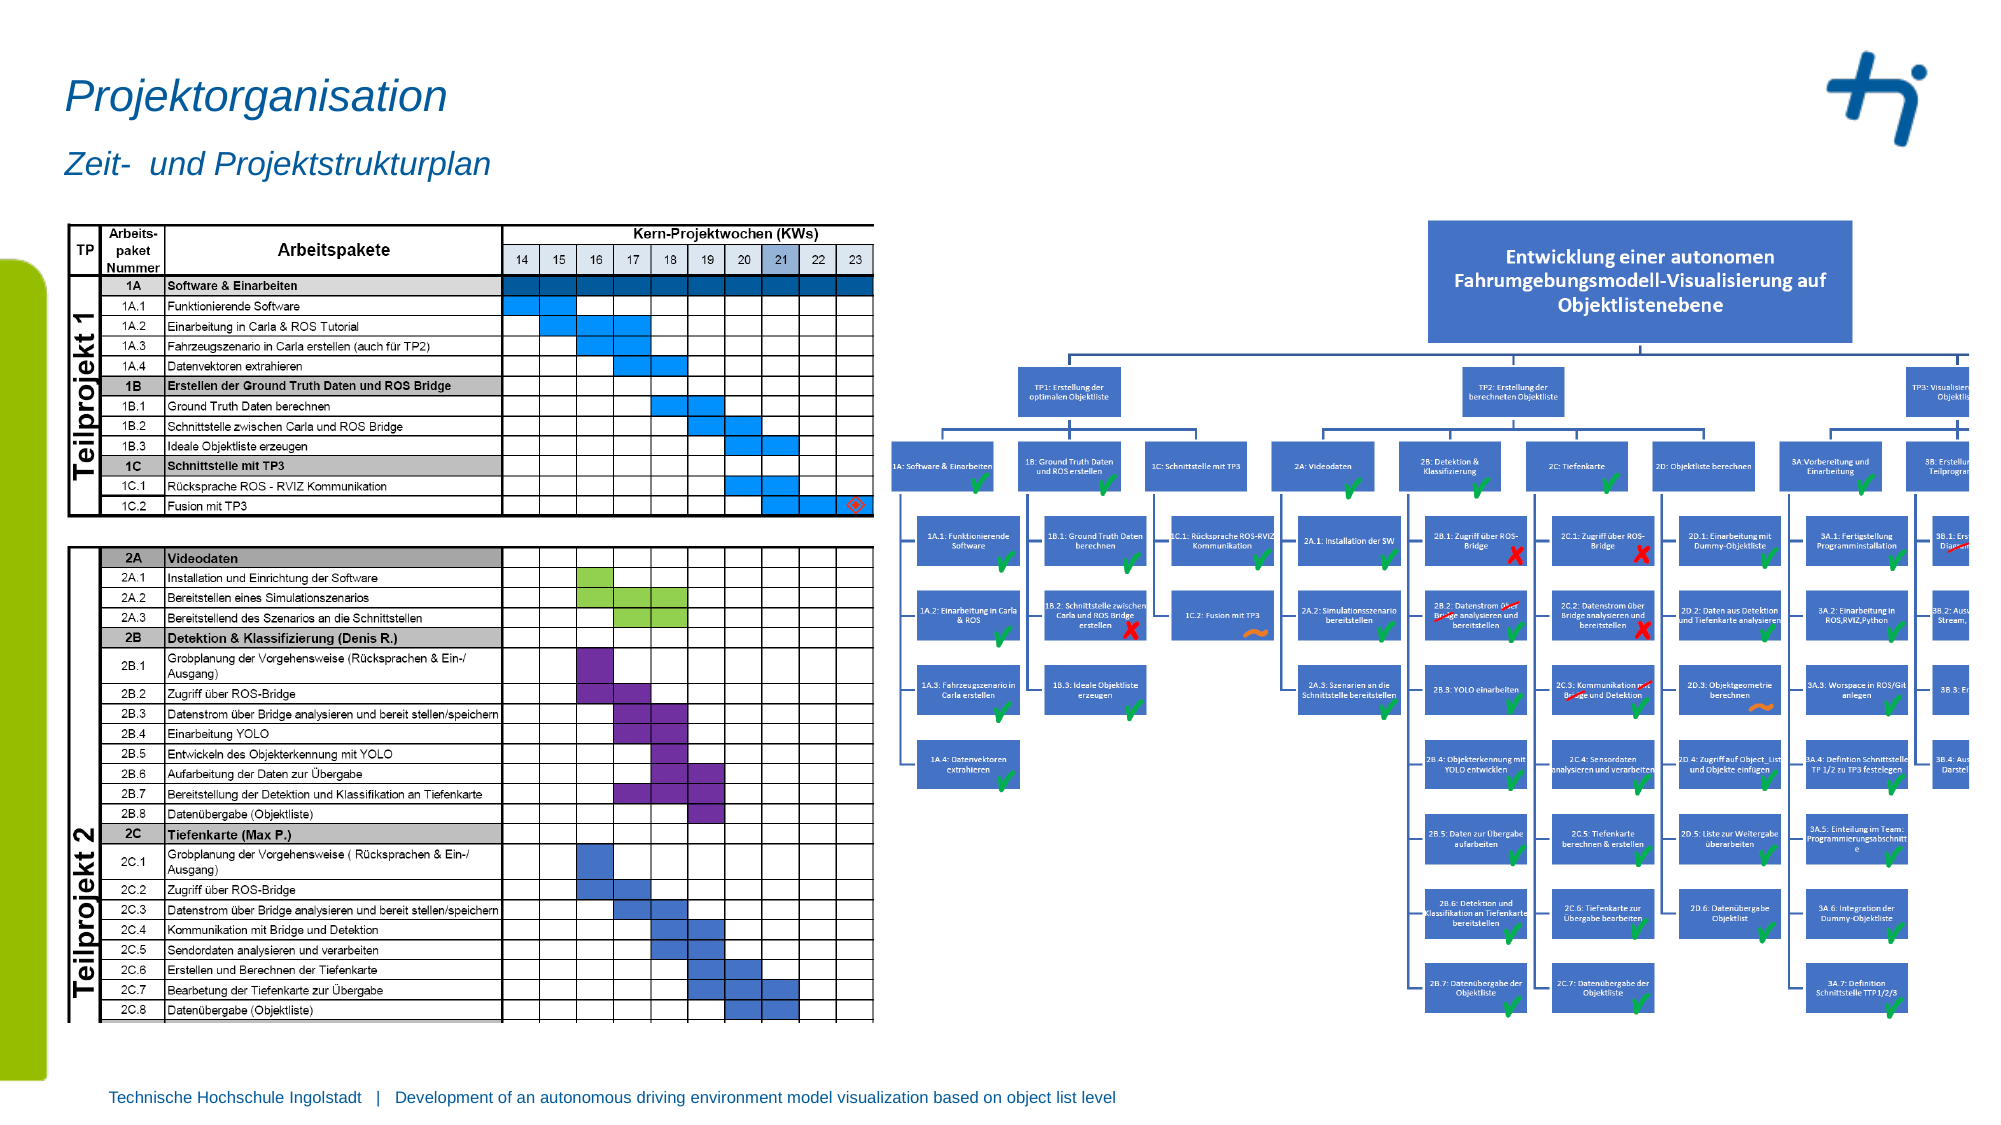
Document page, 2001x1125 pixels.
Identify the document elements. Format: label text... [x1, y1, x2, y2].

subtitle Zeit- und Projektstrukturplan [64, 122, 1665, 179]
picture [879, 217, 1970, 1023]
picture [64, 217, 874, 1023]
title Projektorganisation [64, 66, 1665, 121]
